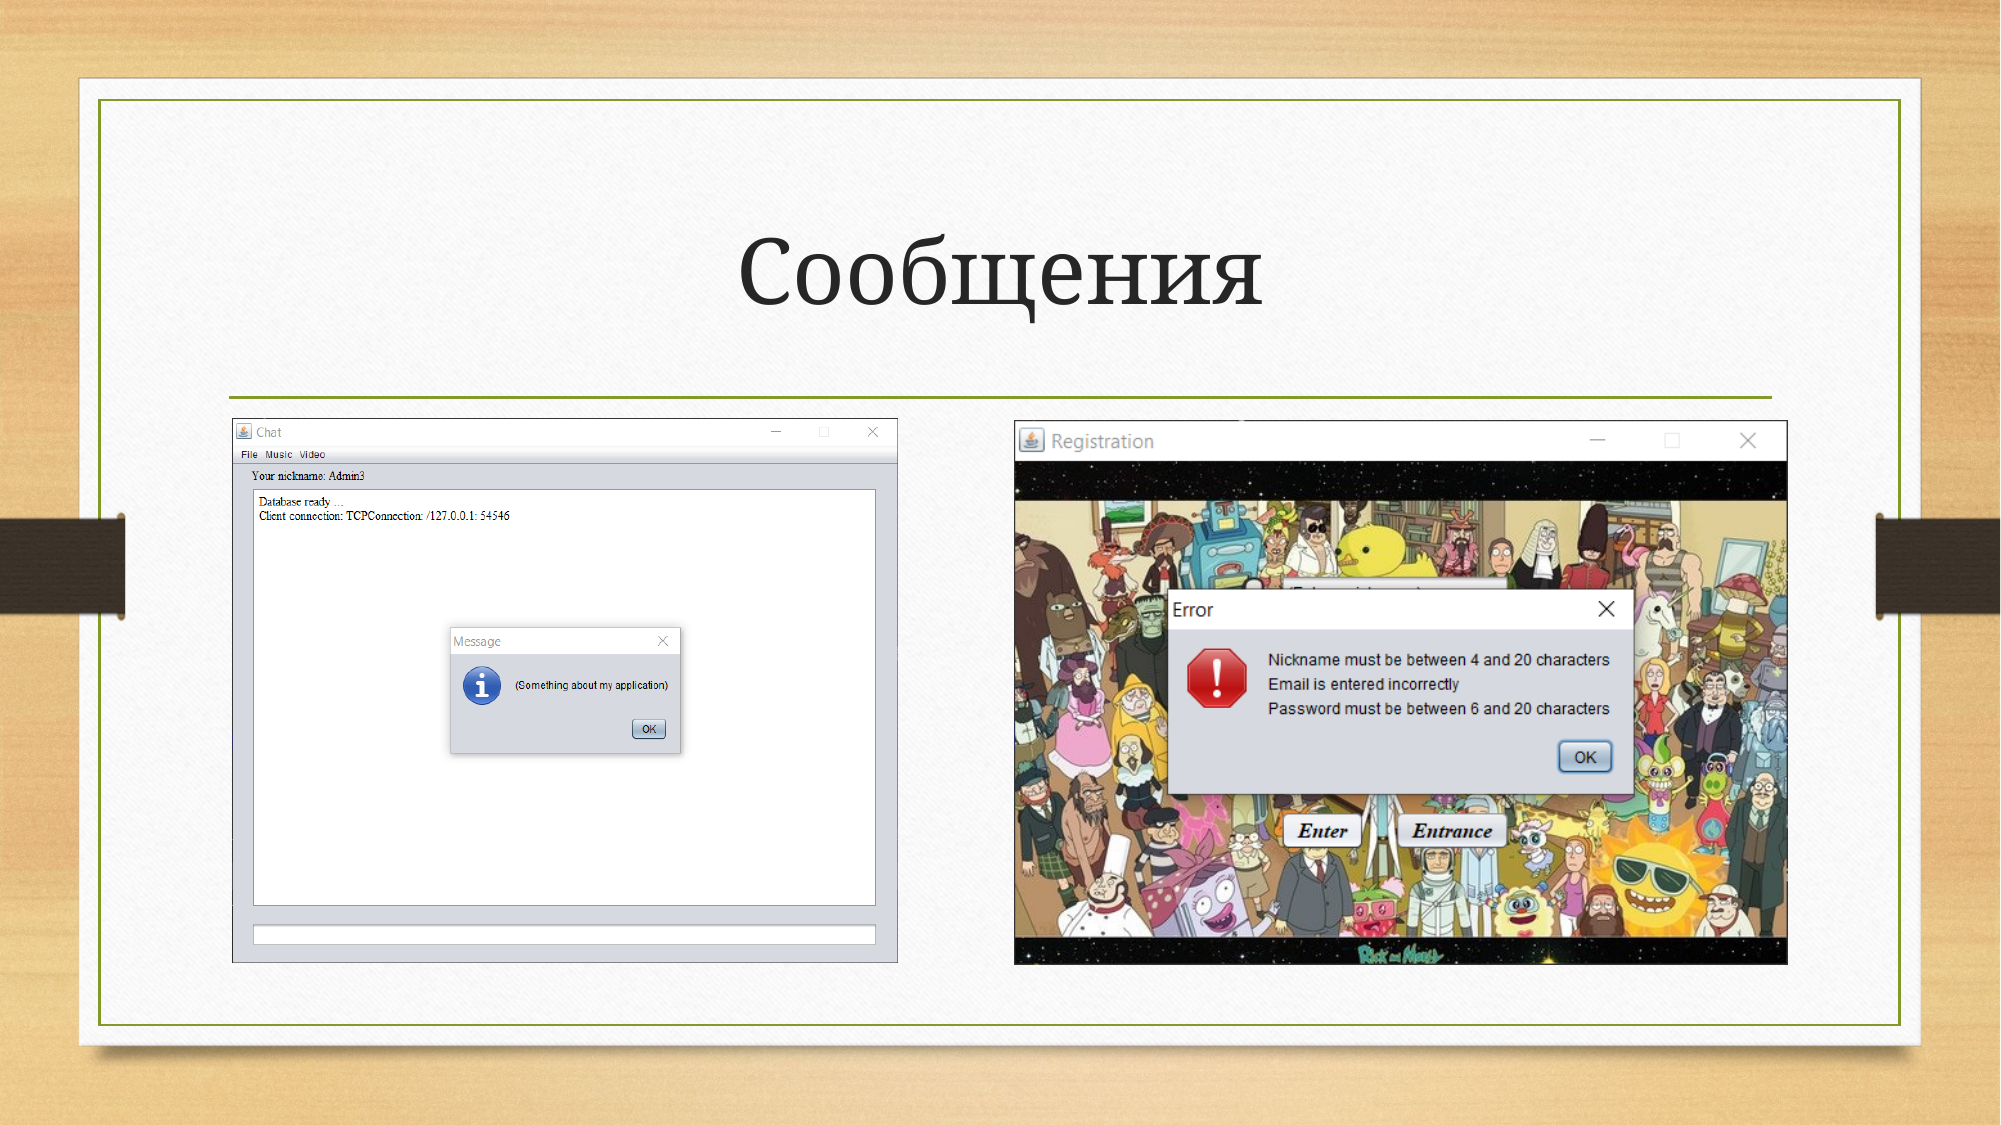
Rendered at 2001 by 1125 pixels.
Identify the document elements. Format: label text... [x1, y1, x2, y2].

title Сообщения [212, 161, 1788, 375]
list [231, 418, 898, 964]
picture [0, 0, 2001, 1125]
